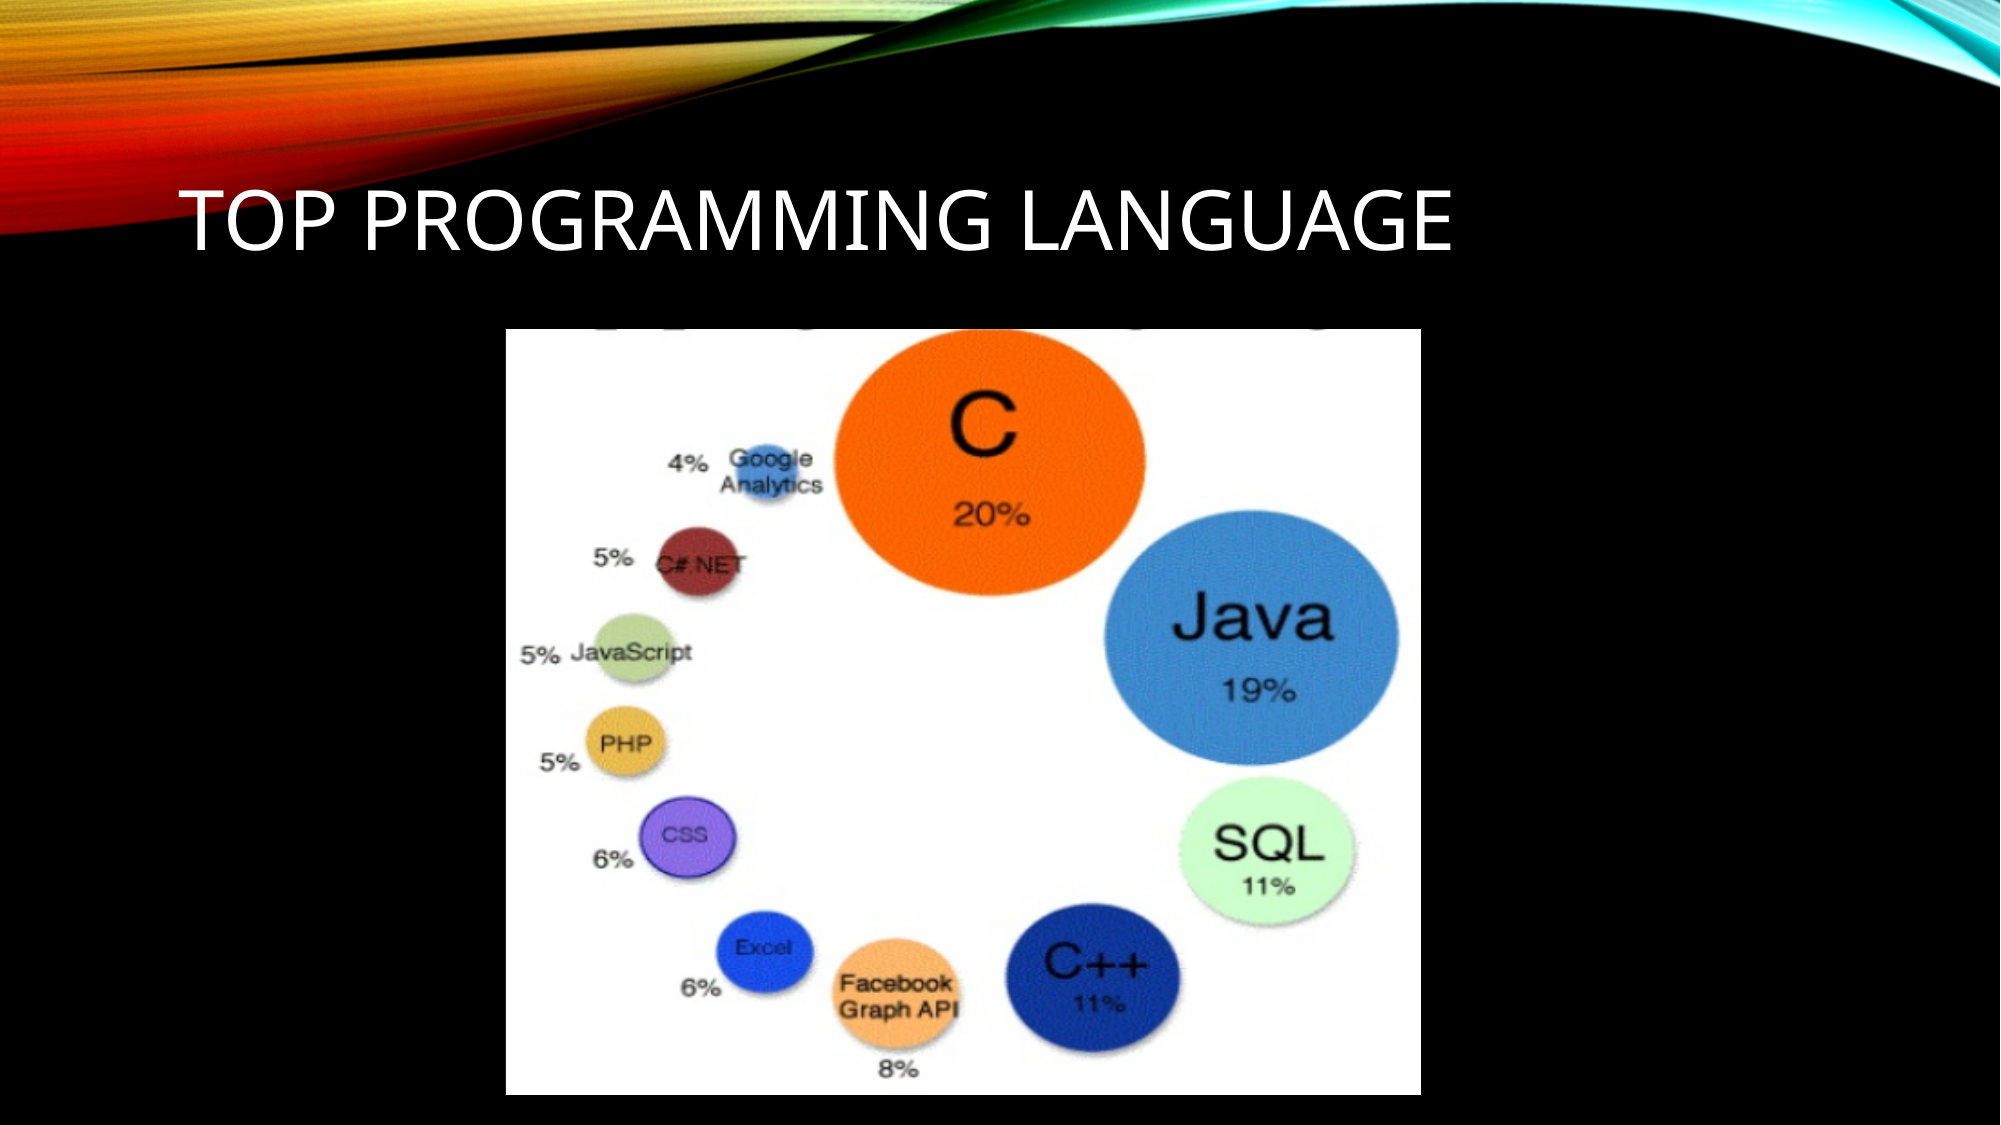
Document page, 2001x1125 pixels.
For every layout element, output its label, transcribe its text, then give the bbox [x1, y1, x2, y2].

picture [505, 329, 1422, 1095]
picture [0, 0, 2000, 237]
title Top programming language [58, 117, 1472, 330]
